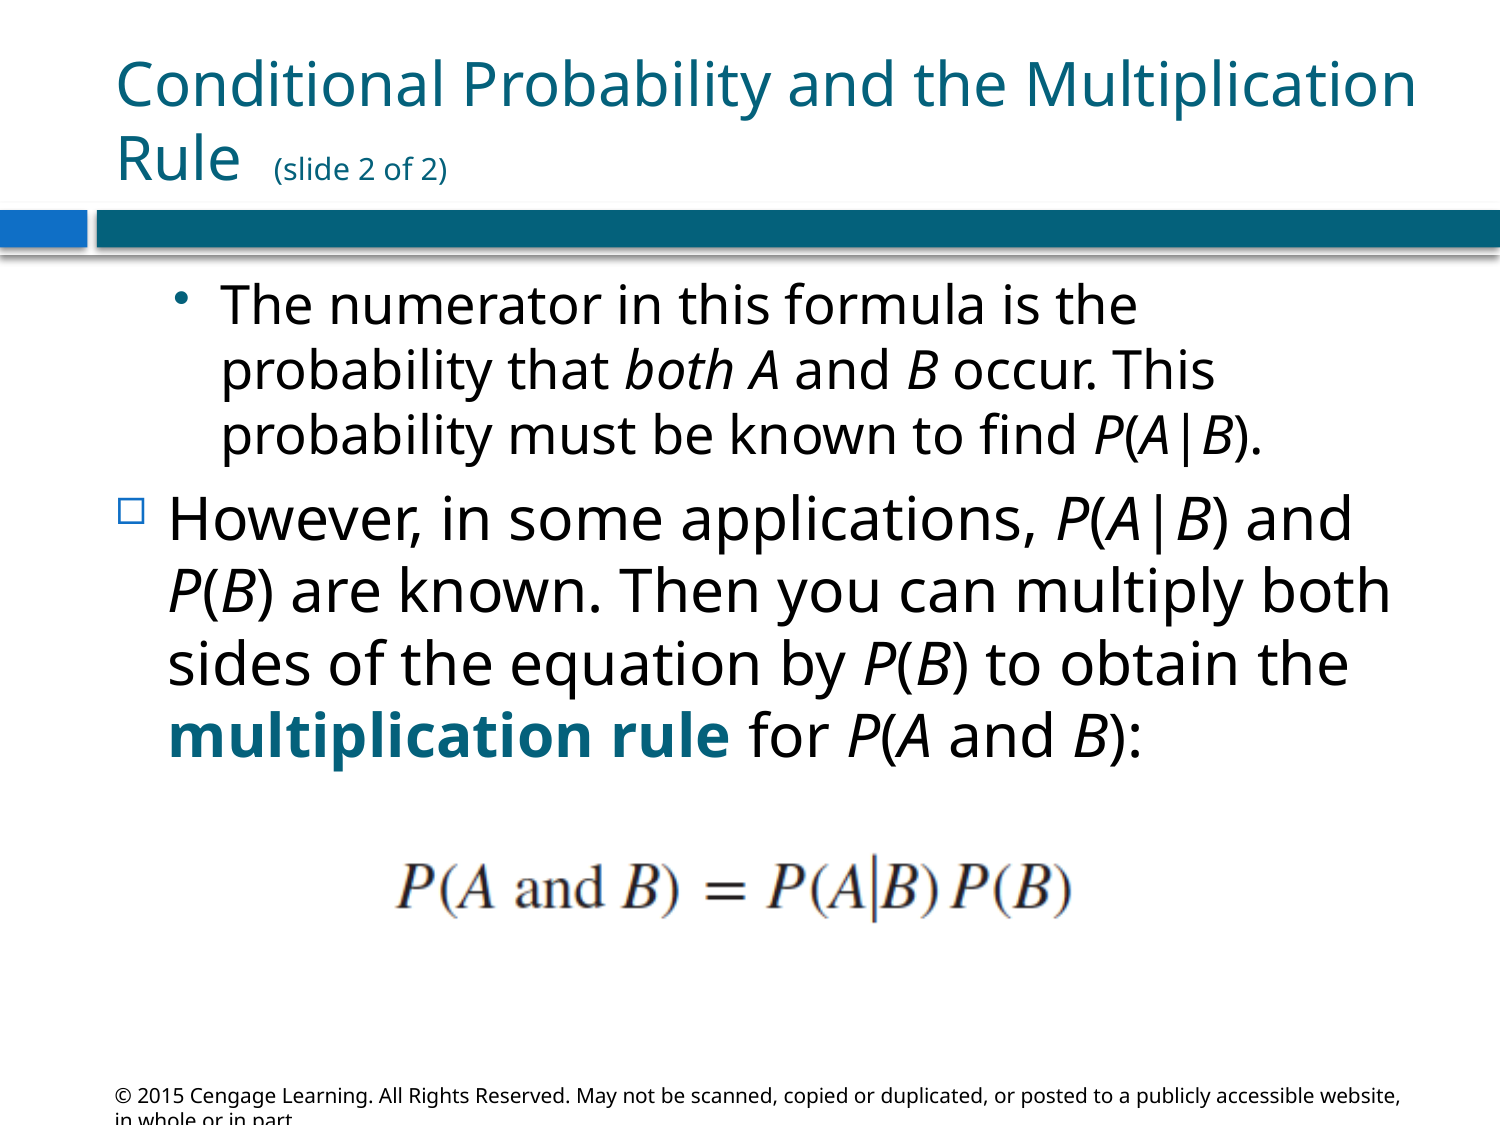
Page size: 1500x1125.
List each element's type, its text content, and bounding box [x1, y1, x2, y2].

list The numerator in this formula is the probability that both A and B occur. This probability must be known to find P(A|B). However, in some applications, P(A|B) and P(B) are known. Then you can multiply both sides of the equation by P(B) to obtain the multiplication rule for P(A and B): [100, 262, 1438, 1063]
picture [387, 837, 1088, 938]
title Conditional Probability and the Multiplication Rule (slide 2 of 2) [100, 37, 1438, 200]
